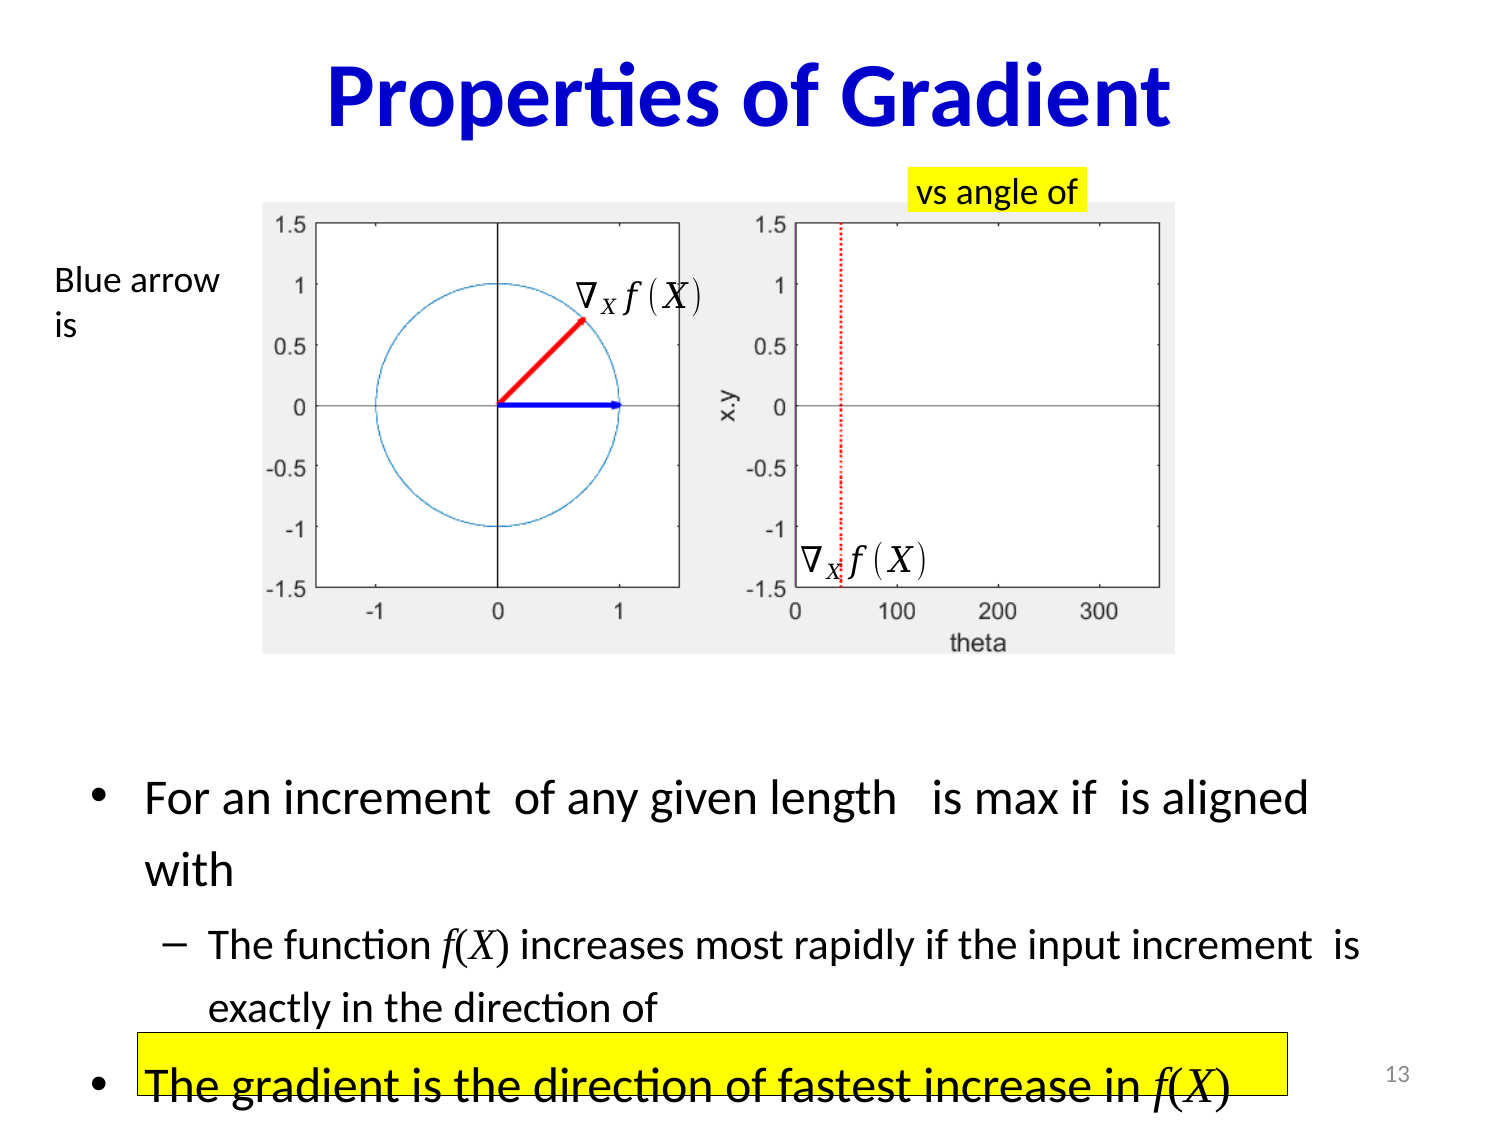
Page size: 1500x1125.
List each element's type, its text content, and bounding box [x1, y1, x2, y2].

picture [262, 201, 1176, 655]
text_box [135, 1030, 1289, 1097]
title Properties of Gradient [75, 12, 1425, 167]
slide_number 13 [1074, 1042, 1425, 1103]
